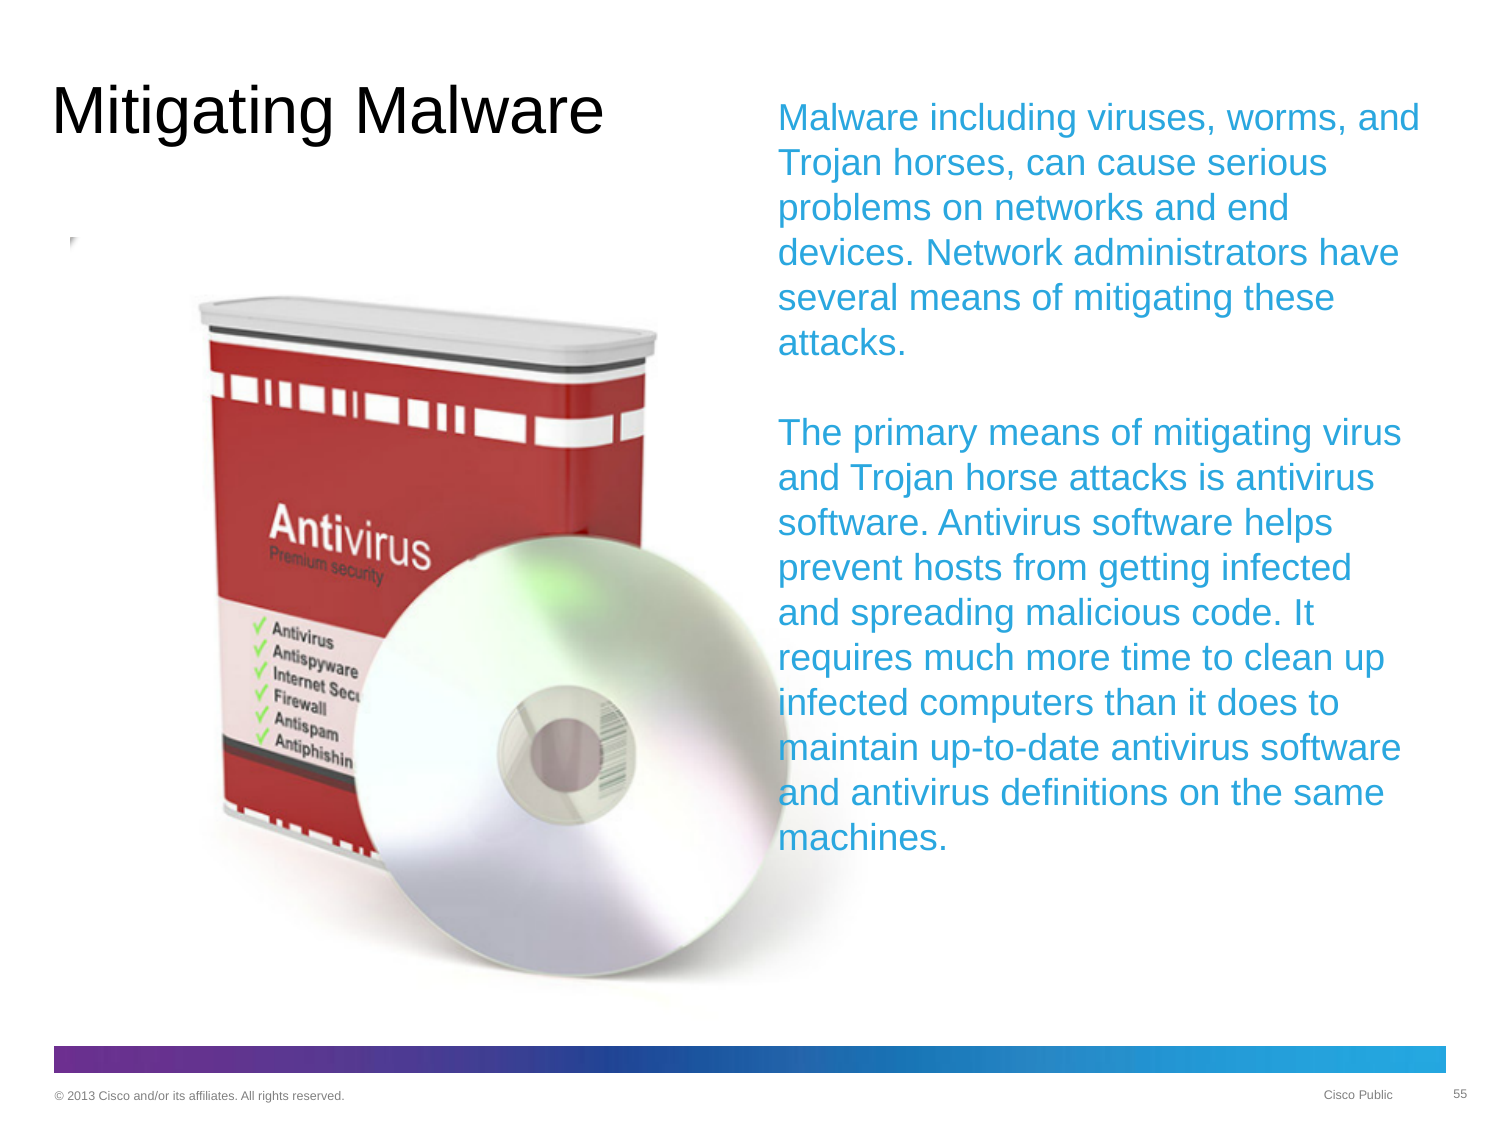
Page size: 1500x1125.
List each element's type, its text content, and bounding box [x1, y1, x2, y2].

picture [54, 1046, 1446, 1073]
title Mitigating Malware [37, 17, 1489, 155]
text_box Malware including viruses, worms, and Trojan horses, can cause serious problems on networks and end devices. Network administrators have several means of mitigating these attacks. The primary means of mitigating virus and Trojan horse attacks is antivirus software. Antivirus software helps prevent hosts from getting infected and spreading malicious code. It requires much more time to clean up infected computers than it does to maintain up-to-date antivirus software and antivirus definitions on the same machines. [763, 85, 1438, 866]
picture [70, 237, 870, 1026]
